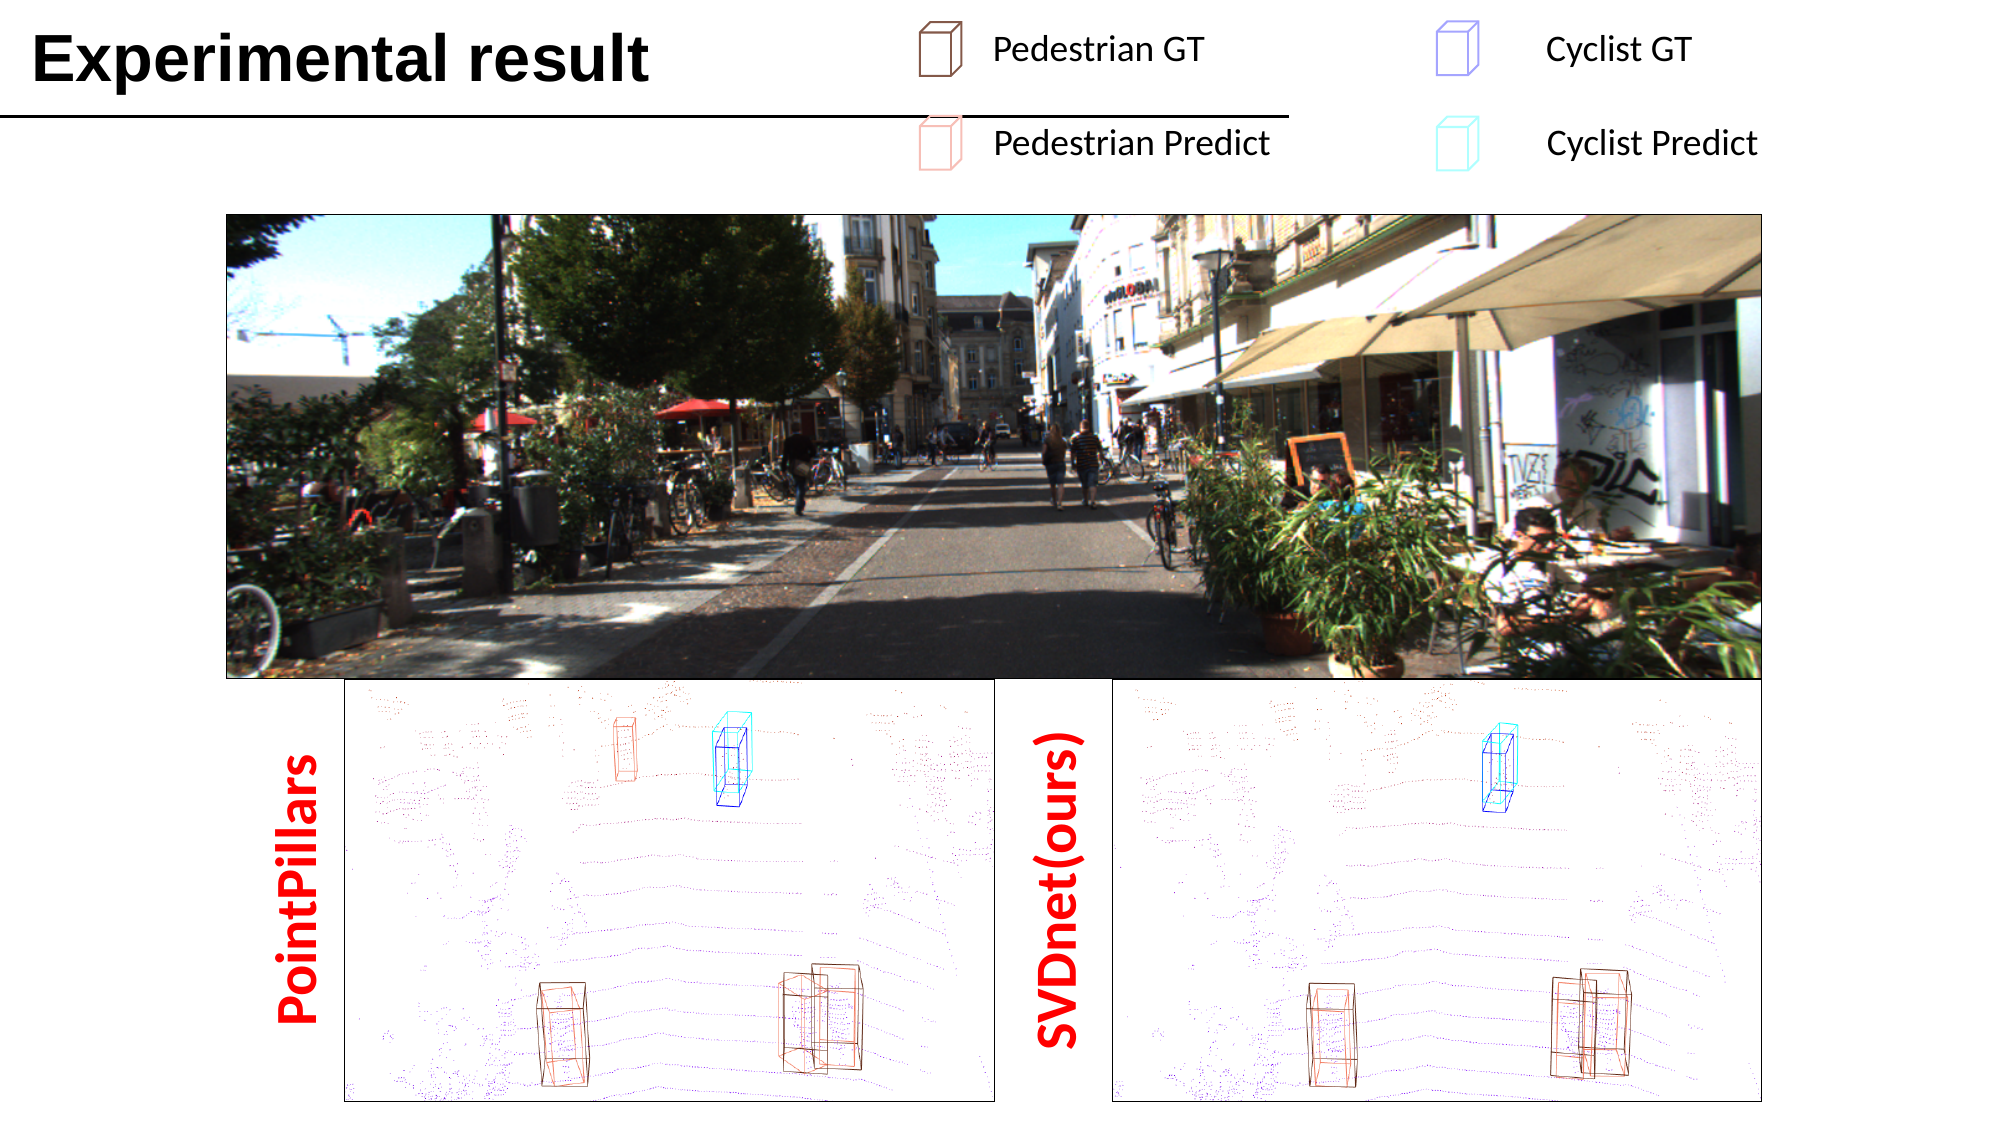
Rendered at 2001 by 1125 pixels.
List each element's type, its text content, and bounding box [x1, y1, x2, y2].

text_box [1435, 20, 1480, 77]
text_box SVDnet(ours) [1010, 715, 1095, 1066]
text_box Cyclist GT [1531, 16, 1708, 77]
text_box PointPillars [250, 739, 336, 1042]
text_box [918, 21, 963, 77]
text_box Pedestrian GT [978, 16, 1220, 77]
text_box Cyclist Predict [1532, 110, 1774, 171]
picture [226, 214, 1762, 1102]
text_box Pedestrian Predict [978, 110, 1286, 171]
text_box [918, 114, 963, 171]
text_box Experimental result [16, 7, 665, 103]
text_box [1435, 115, 1480, 172]
